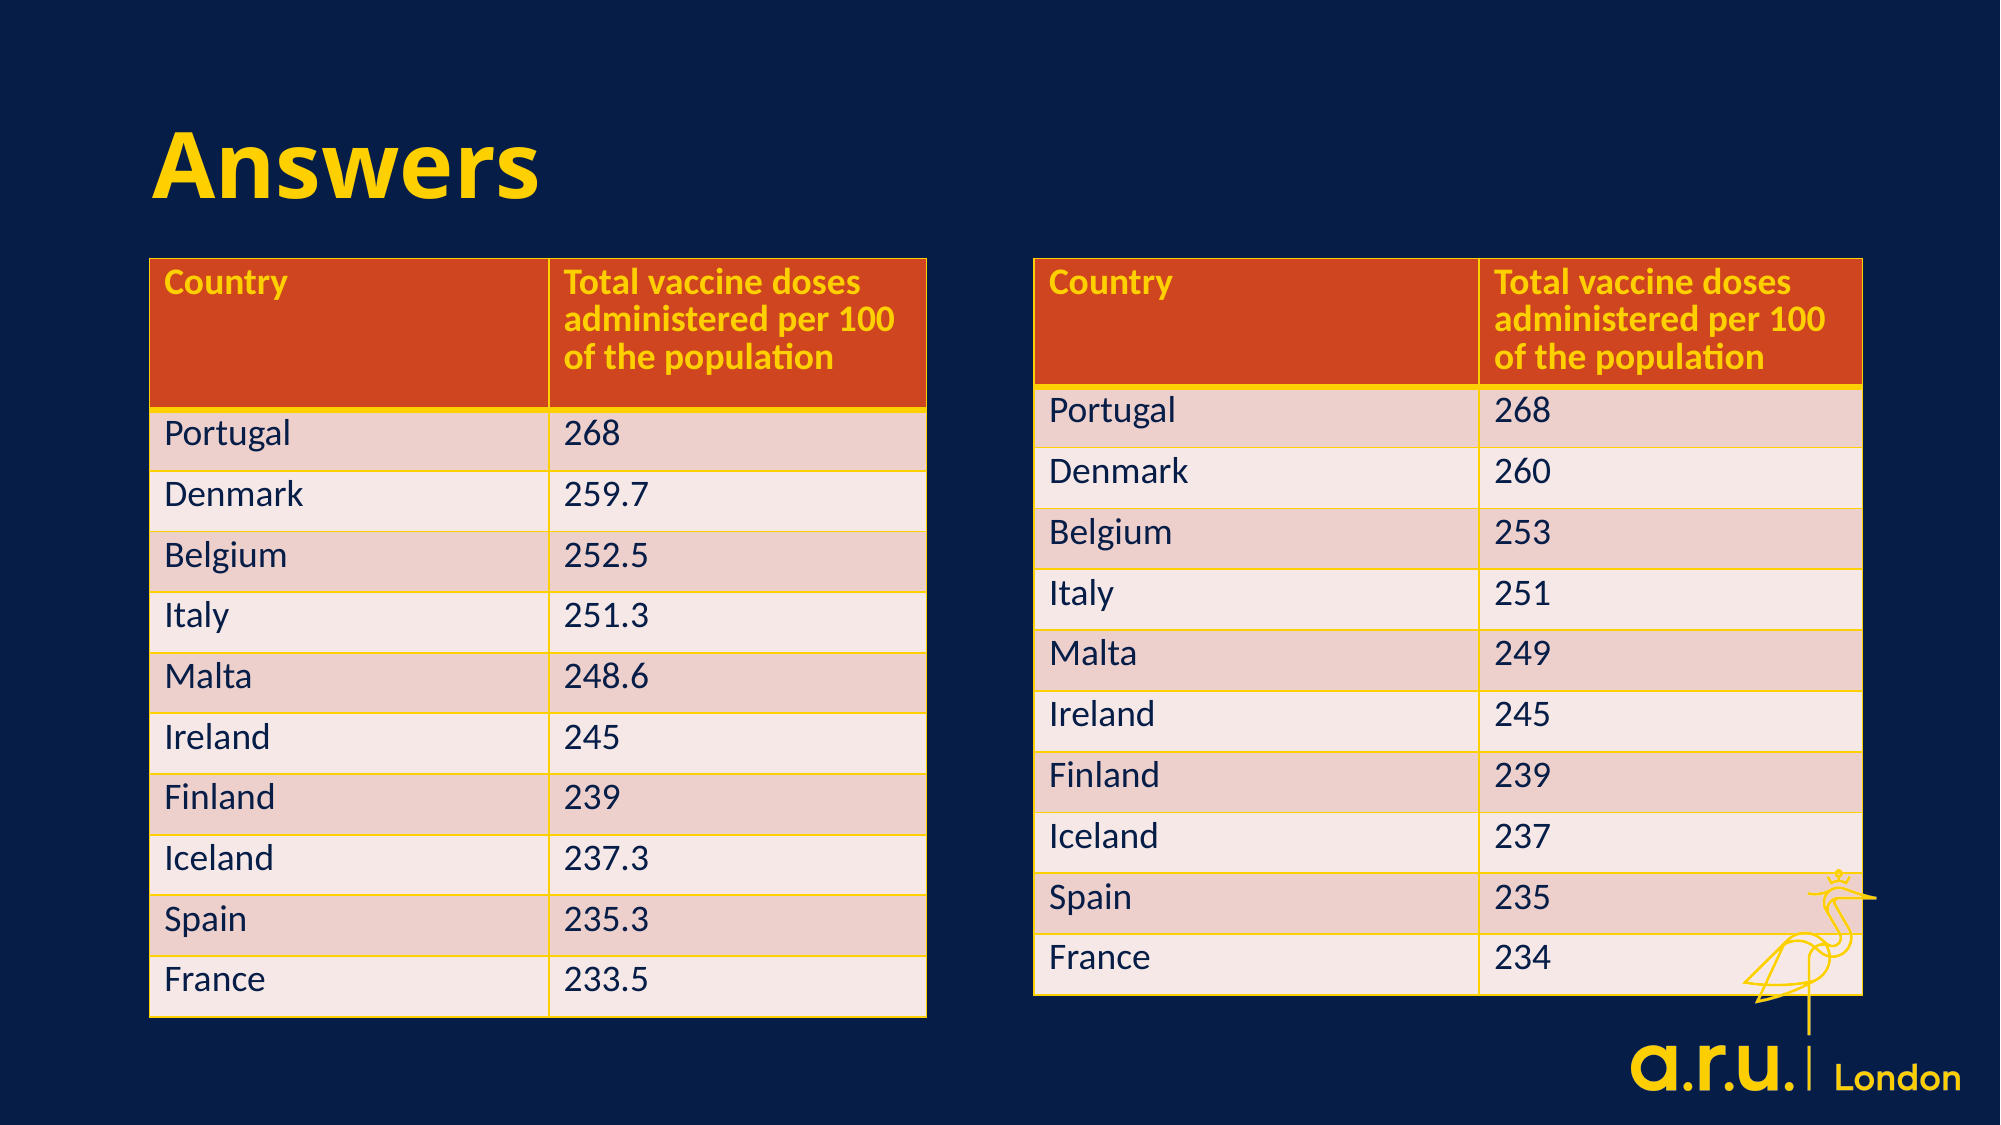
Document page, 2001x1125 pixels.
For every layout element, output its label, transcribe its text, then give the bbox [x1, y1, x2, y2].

table_header Total vaccine doses administered per 100 of the population [1480, 259, 1862, 384]
table_cell Finland [1035, 753, 1478, 812]
table_cell Spain [1035, 874, 1478, 933]
table_cell France [1035, 935, 1478, 994]
table_cell 239 [550, 775, 926, 834]
table_cell 259.7 [550, 472, 926, 531]
table_cell Portugal [150, 413, 548, 470]
table_cell 268 [550, 413, 926, 470]
table_cell Denmark [1035, 448, 1478, 508]
table_cell Spain [150, 896, 548, 955]
table_cell 234 [1480, 935, 1631, 994]
table_cell 248.6 [550, 654, 926, 712]
table_header Country [1035, 259, 1478, 384]
table_cell 235.3 [550, 896, 926, 955]
table_cell Iceland [1035, 813, 1478, 872]
table_cell 245 [1480, 692, 1862, 751]
table_cell 233.5 [550, 957, 926, 1016]
table_cell 268 [1480, 390, 1862, 447]
table_cell 235 [1480, 874, 1631, 933]
table_cell France [150, 957, 548, 1016]
table_cell Portugal [1035, 390, 1478, 447]
picture [1631, 869, 1960, 1091]
table_cell Ireland [1035, 692, 1478, 751]
table_header Total vaccine doses administered per 100 of the population [550, 259, 926, 407]
table_cell Ireland [150, 714, 548, 773]
table_cell Denmark [150, 472, 548, 531]
title Answers [137, 59, 1863, 278]
table_cell Belgium [150, 532, 548, 591]
table_cell 251.3 [550, 593, 926, 652]
table_cell 249 [1480, 631, 1862, 690]
table_cell 237 [1480, 813, 1862, 872]
table_cell Italy [150, 593, 548, 652]
table_cell 260 [1480, 448, 1862, 508]
table_cell Belgium [1035, 509, 1478, 568]
table_cell 239 [1480, 753, 1862, 812]
table_cell 237.3 [550, 836, 926, 894]
table_cell 252.5 [550, 532, 926, 591]
table_cell 253 [1480, 509, 1862, 568]
table_cell 245 [550, 714, 926, 773]
table_cell Italy [1035, 570, 1478, 629]
table_cell Finland [150, 775, 548, 834]
table_cell Malta [1035, 631, 1478, 690]
table_cell Iceland [150, 836, 548, 894]
table_cell Malta [150, 654, 548, 712]
table_header Country [150, 259, 548, 407]
table_cell 251 [1480, 570, 1862, 629]
